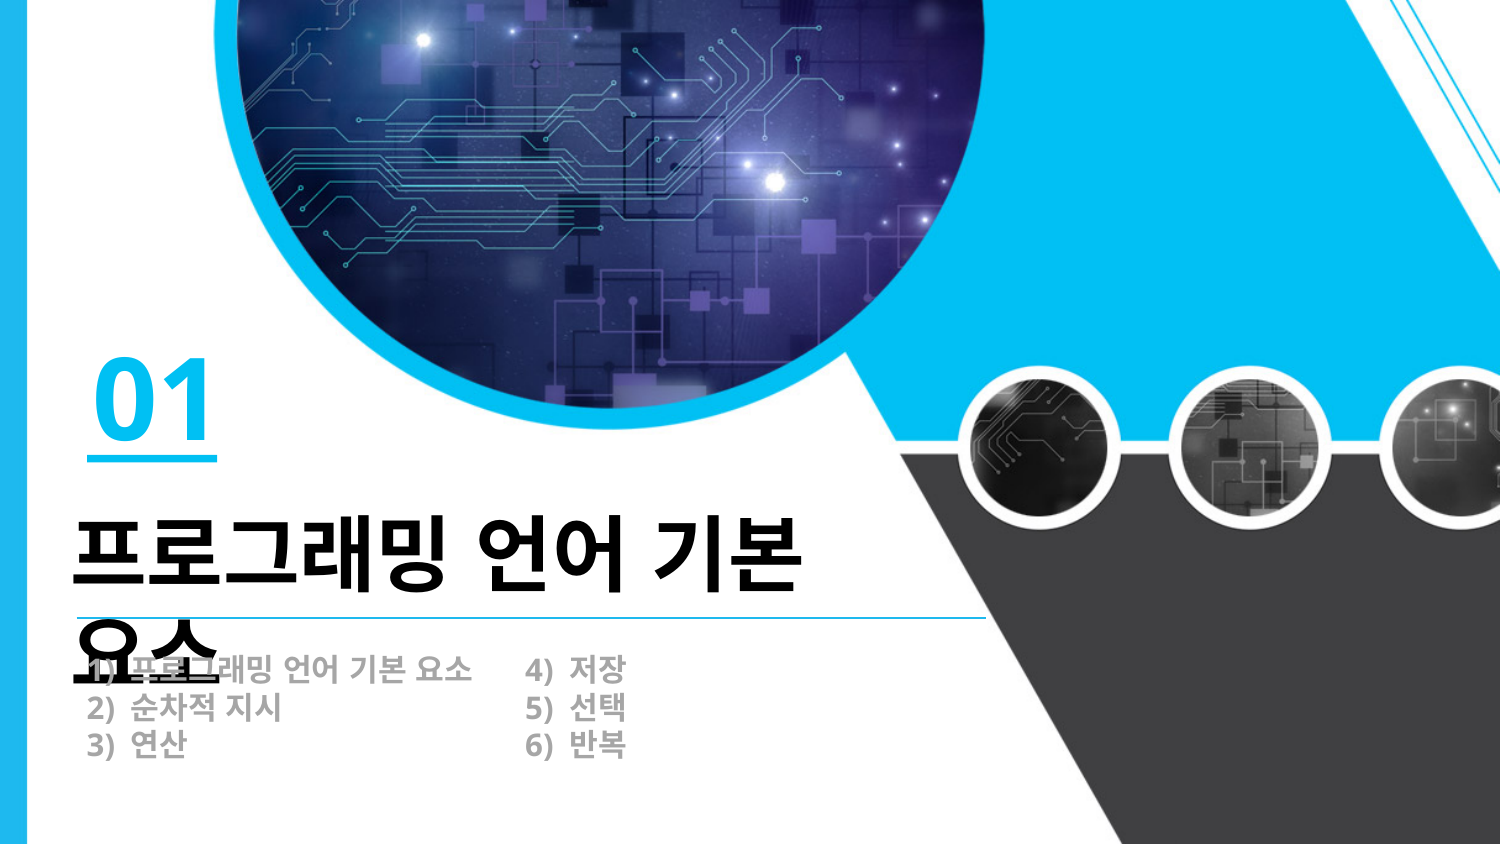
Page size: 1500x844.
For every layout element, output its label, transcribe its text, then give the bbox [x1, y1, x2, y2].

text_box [72, 318, 244, 473]
picture [236, 0, 983, 408]
text_box 프로그래밍 언어 기본 요소 [55, 495, 966, 710]
text_box 4) 저장 5) 선택 6) 반복 [510, 643, 1363, 771]
picture [1346, 0, 1500, 270]
text_box 1) 프로그래밍 언어 기본 요소 2) 순차적 지시 3) 연산 [71, 643, 925, 808]
picture [0, 0, 1500, 844]
